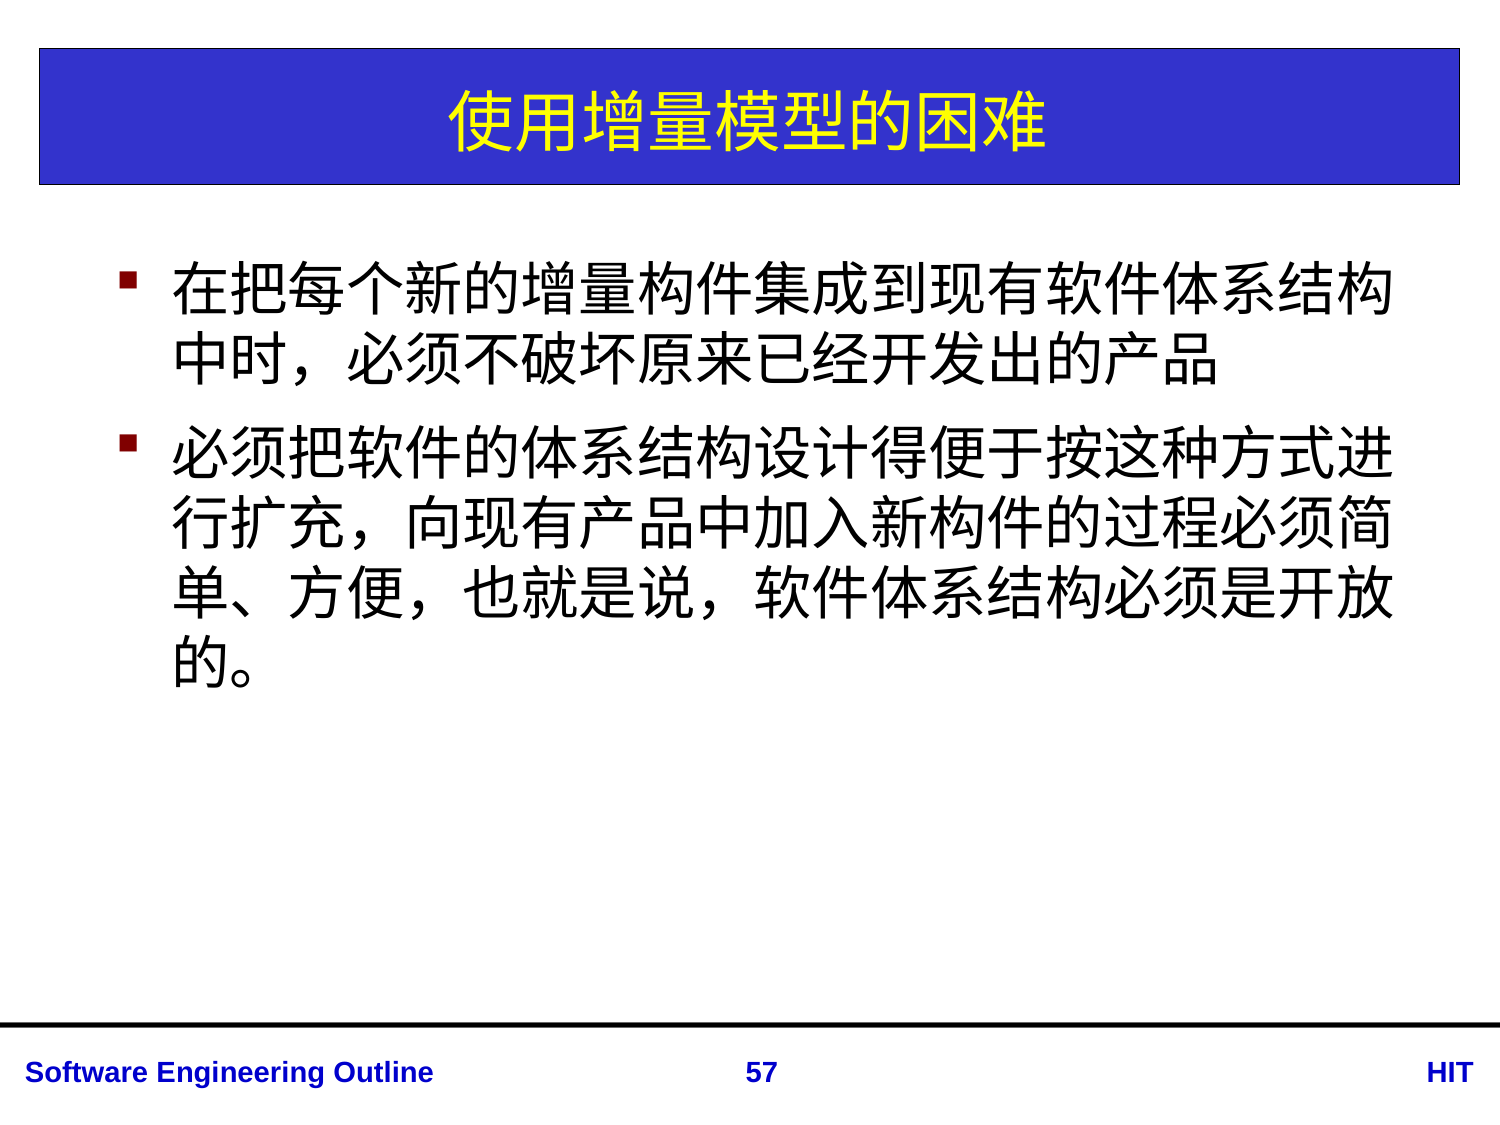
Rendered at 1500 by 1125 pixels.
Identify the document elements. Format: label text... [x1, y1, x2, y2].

title 使用增量模型的困难 [38, 54, 1457, 185]
list 在把每个新的增量构件集成到现有软件体系结构中时，必须不破坏原来已经开发出的产品 必须把软件的体系结构设计得便于按这种方式进行扩充，向现有产品中加入新构件的过程必须简单、方便，也就是说，软件体系结构必须是开放的。 [99, 244, 1413, 864]
